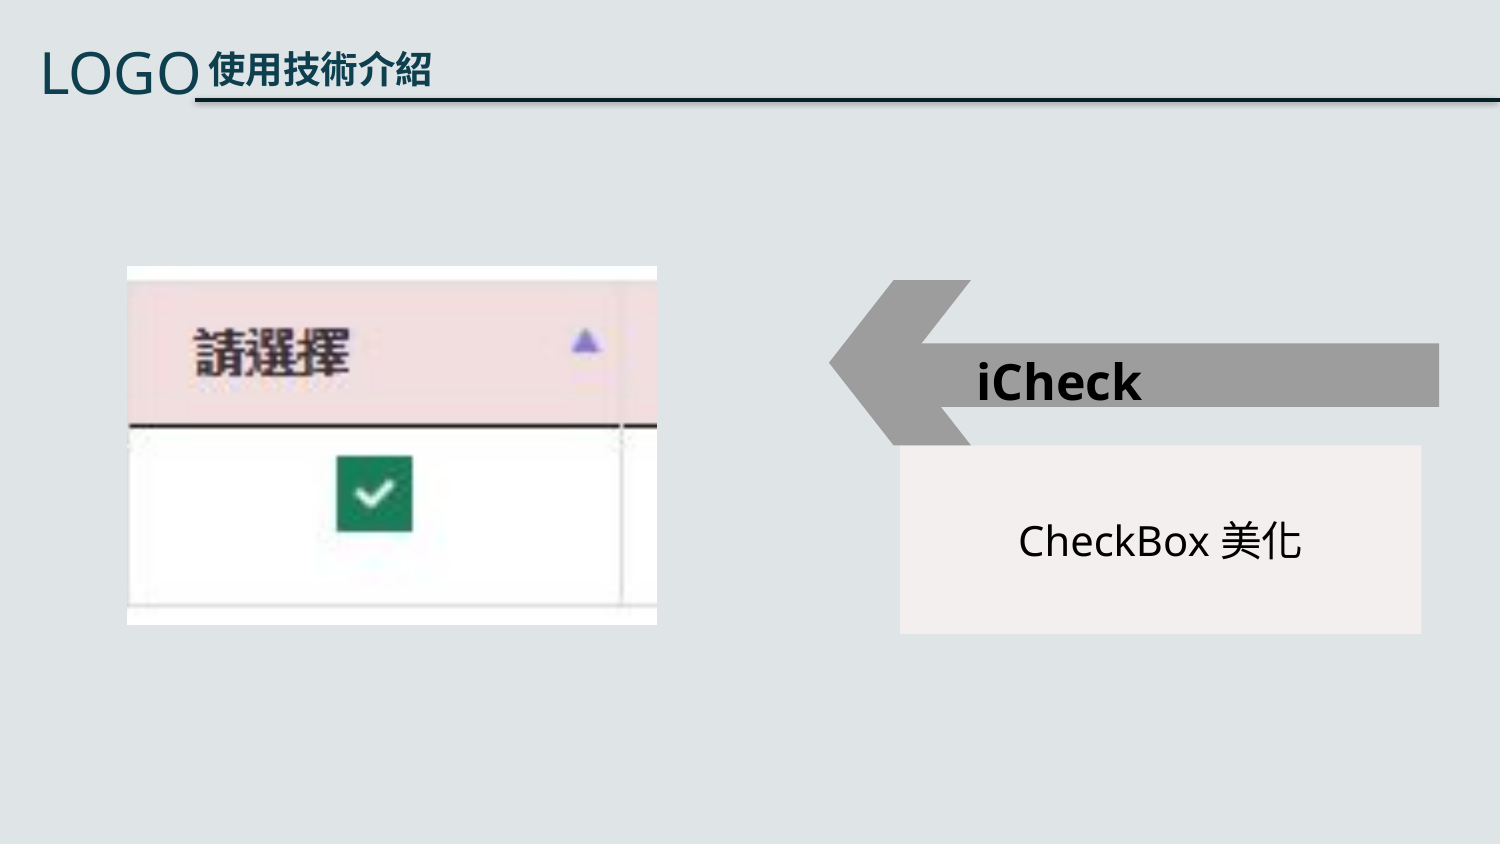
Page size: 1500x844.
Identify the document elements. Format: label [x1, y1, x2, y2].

picture [0, 0, 1500, 844]
text_box [828, 279, 1440, 446]
text_box [899, 454, 1422, 635]
